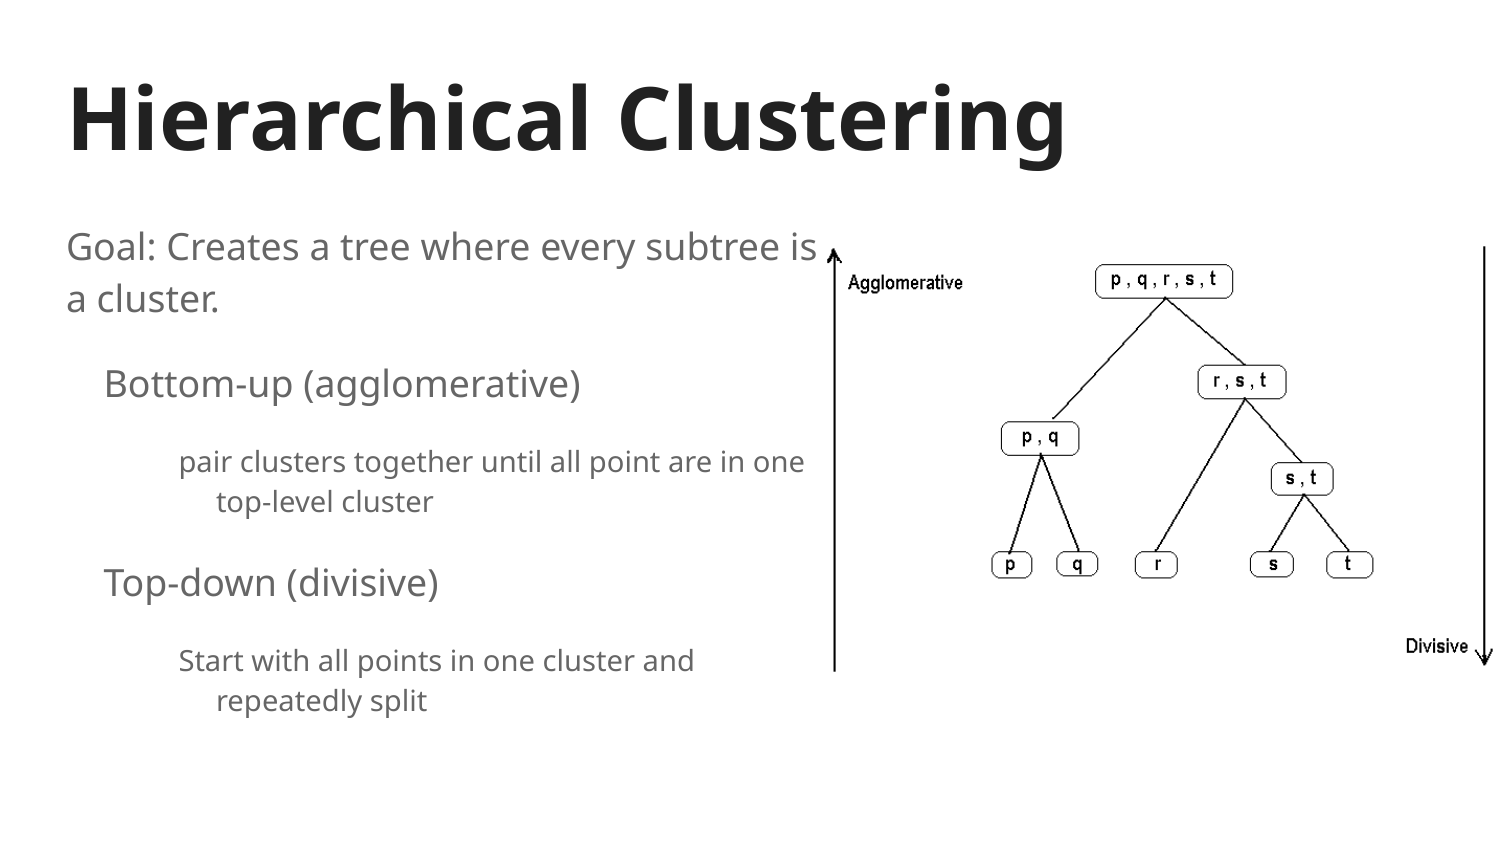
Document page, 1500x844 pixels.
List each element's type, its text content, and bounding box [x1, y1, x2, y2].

list Goal: Creates a tree where every subtree is a cluster. Bottom-up (agglomerative) pair clusters together until all point are in one top-level cluster Top-down (divisive) Start with all points in one cluster and repeatedly split [51, 201, 836, 750]
title Hierarchical Clustering [51, 48, 1449, 180]
picture [821, 239, 1500, 679]
